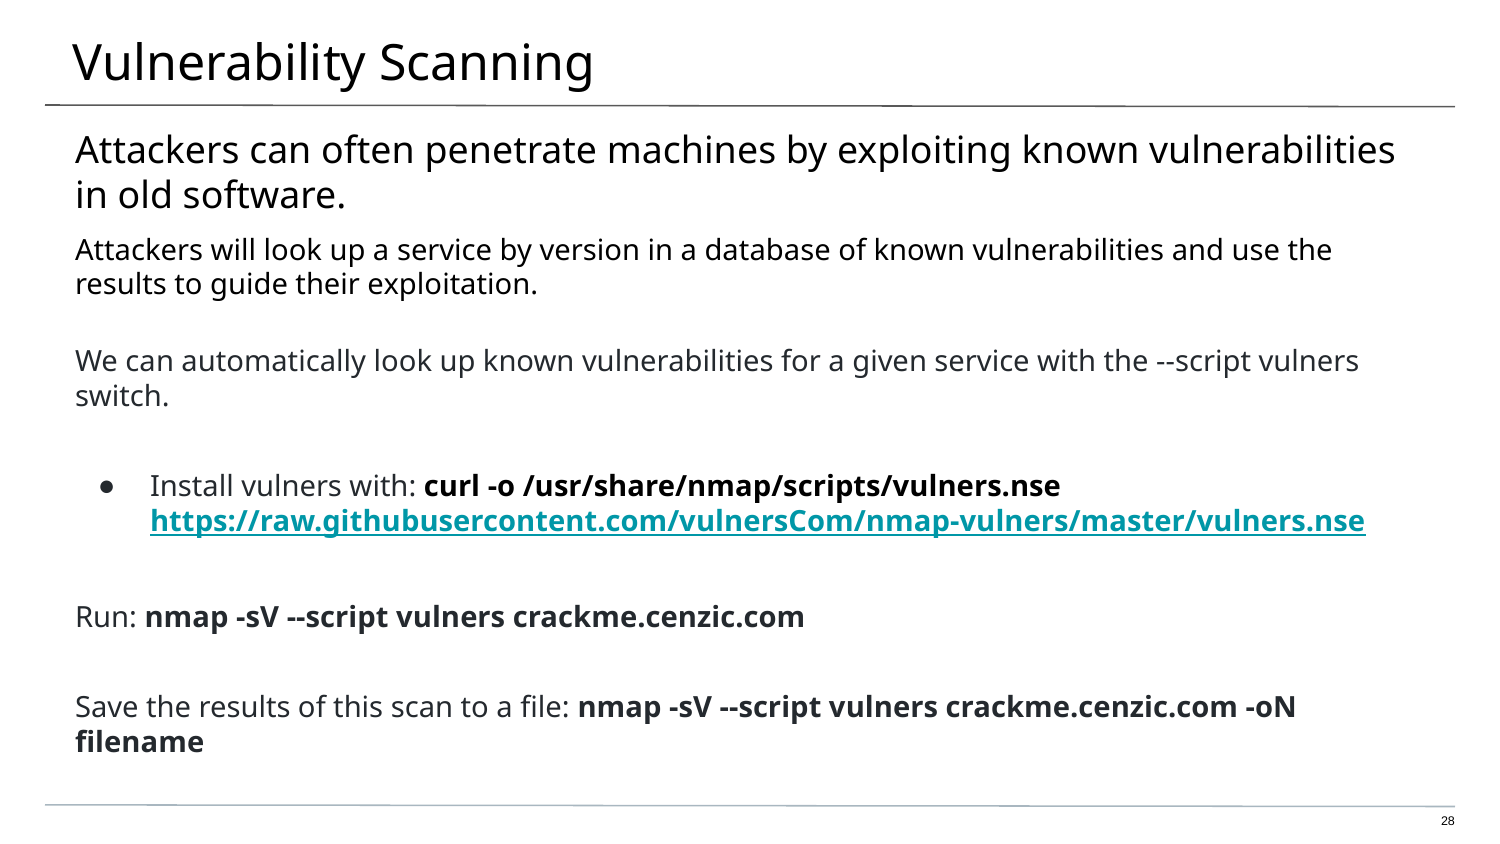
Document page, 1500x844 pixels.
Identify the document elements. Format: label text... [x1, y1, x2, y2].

title Vulnerability Scanning [0, 0, 1500, 88]
subtitle Attackers can often penetrate machines by exploiting known vulnerabilities in old software. [0, 110, 1500, 171]
list Attackers will look up a service by version in a database of known vulnerabilities and use the results to guide their exploitation. We can automatically look up known vulnerabilities for a given service with the --script vulners switch. Install vulners with: curl -o /usr/share/nmap/scripts/vulners.nse https://raw.githubusercontent.com/vulnersCom/nmap-vulners/master/vulners.nse Run: nmap -sV --script vulners crackme.cenzic.com Save the results of this scan to a file: nmap -sV --script vulners crackme.cenzic.com -oN filename [0, 215, 1500, 805]
slide_number ‹#› [1412, 813, 1455, 831]
